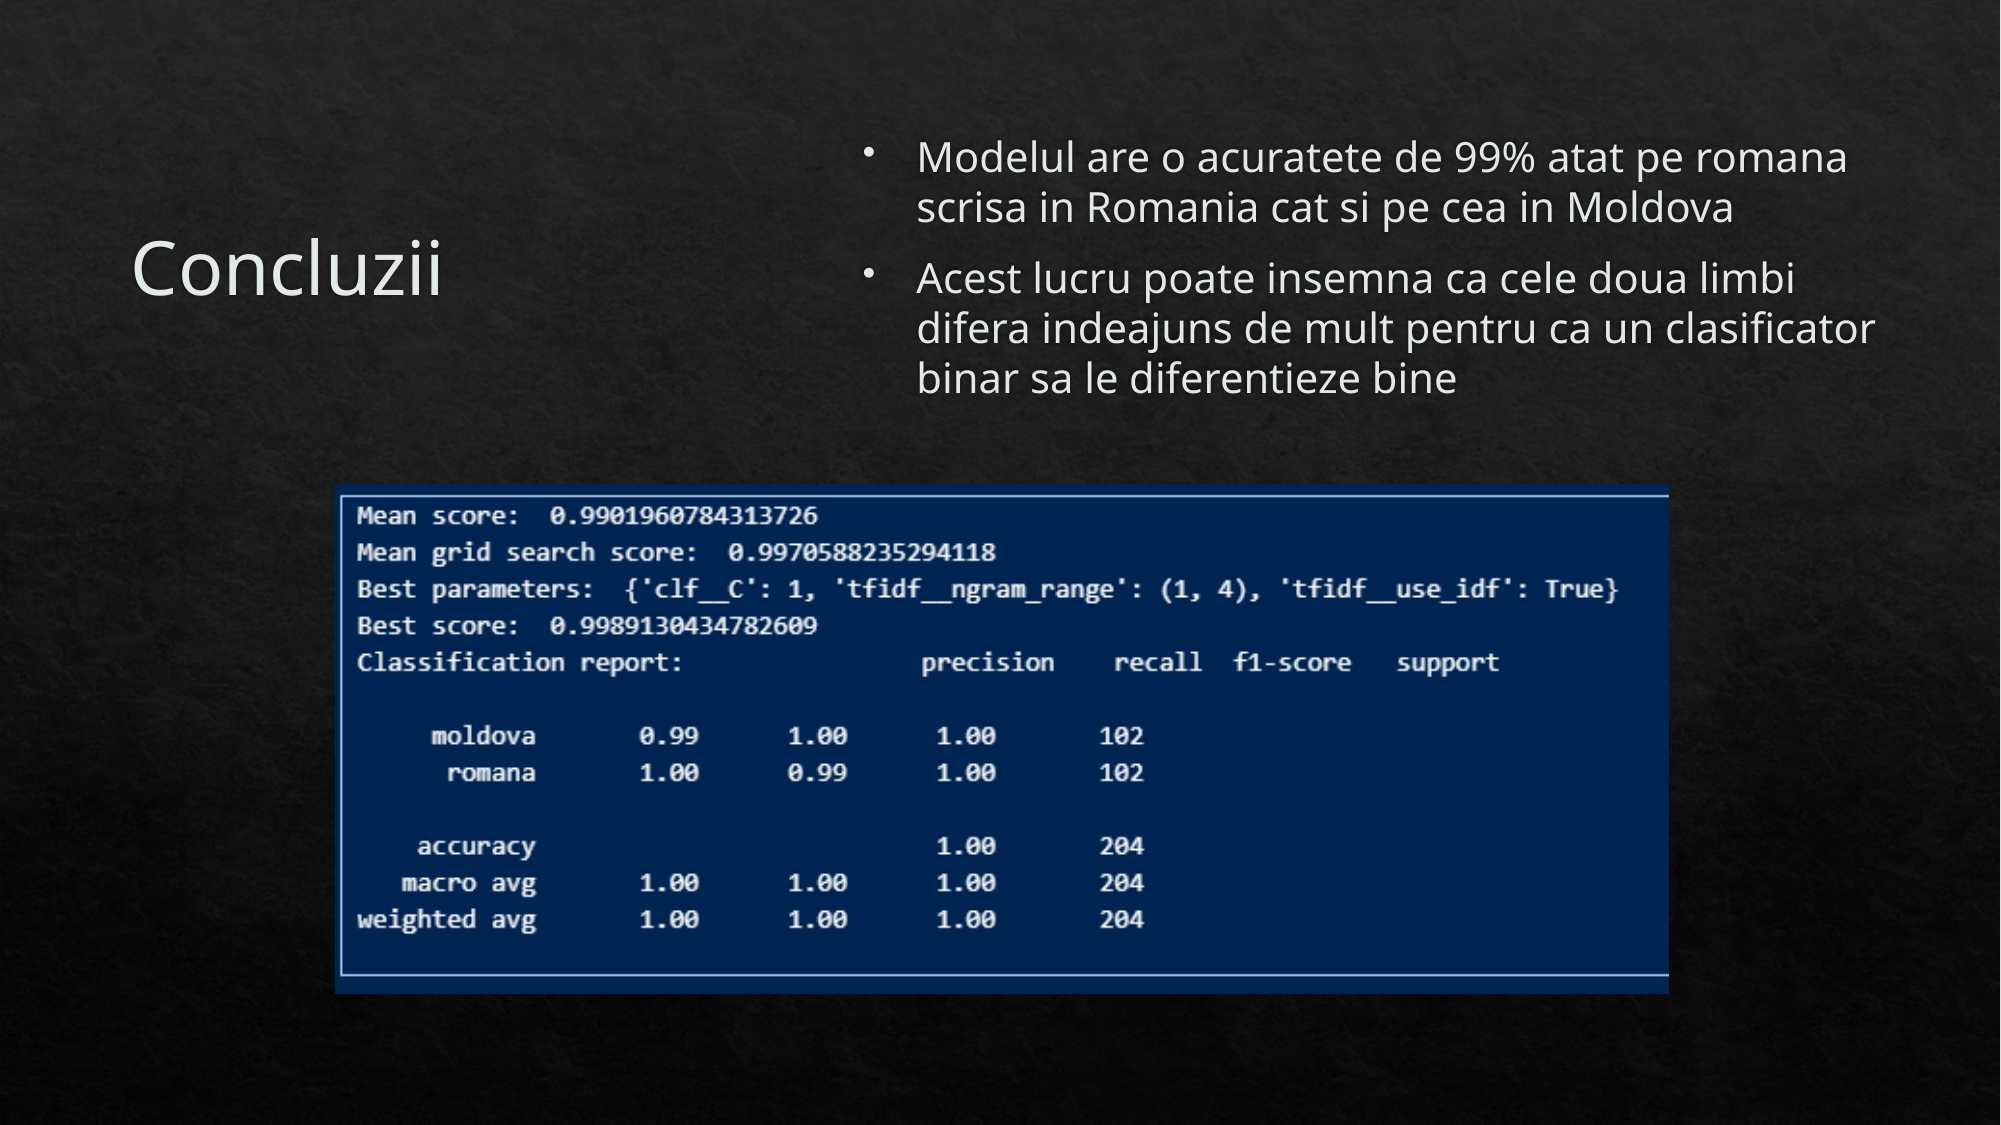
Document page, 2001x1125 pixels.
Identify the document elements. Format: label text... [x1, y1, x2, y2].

list Modelul are o acuratete de 99% atat pe romana scrisa in Romania cat si pe cea in Moldova Acest lucru poate insemna ca cele doua limbi difera indeajuns de mult pentru ca un clasificator binar sa le diferentieze bine [843, 105, 1898, 427]
title Concluzii [116, 105, 764, 427]
picture [335, 483, 1669, 995]
text_box [0, 0, 2000, 1125]
